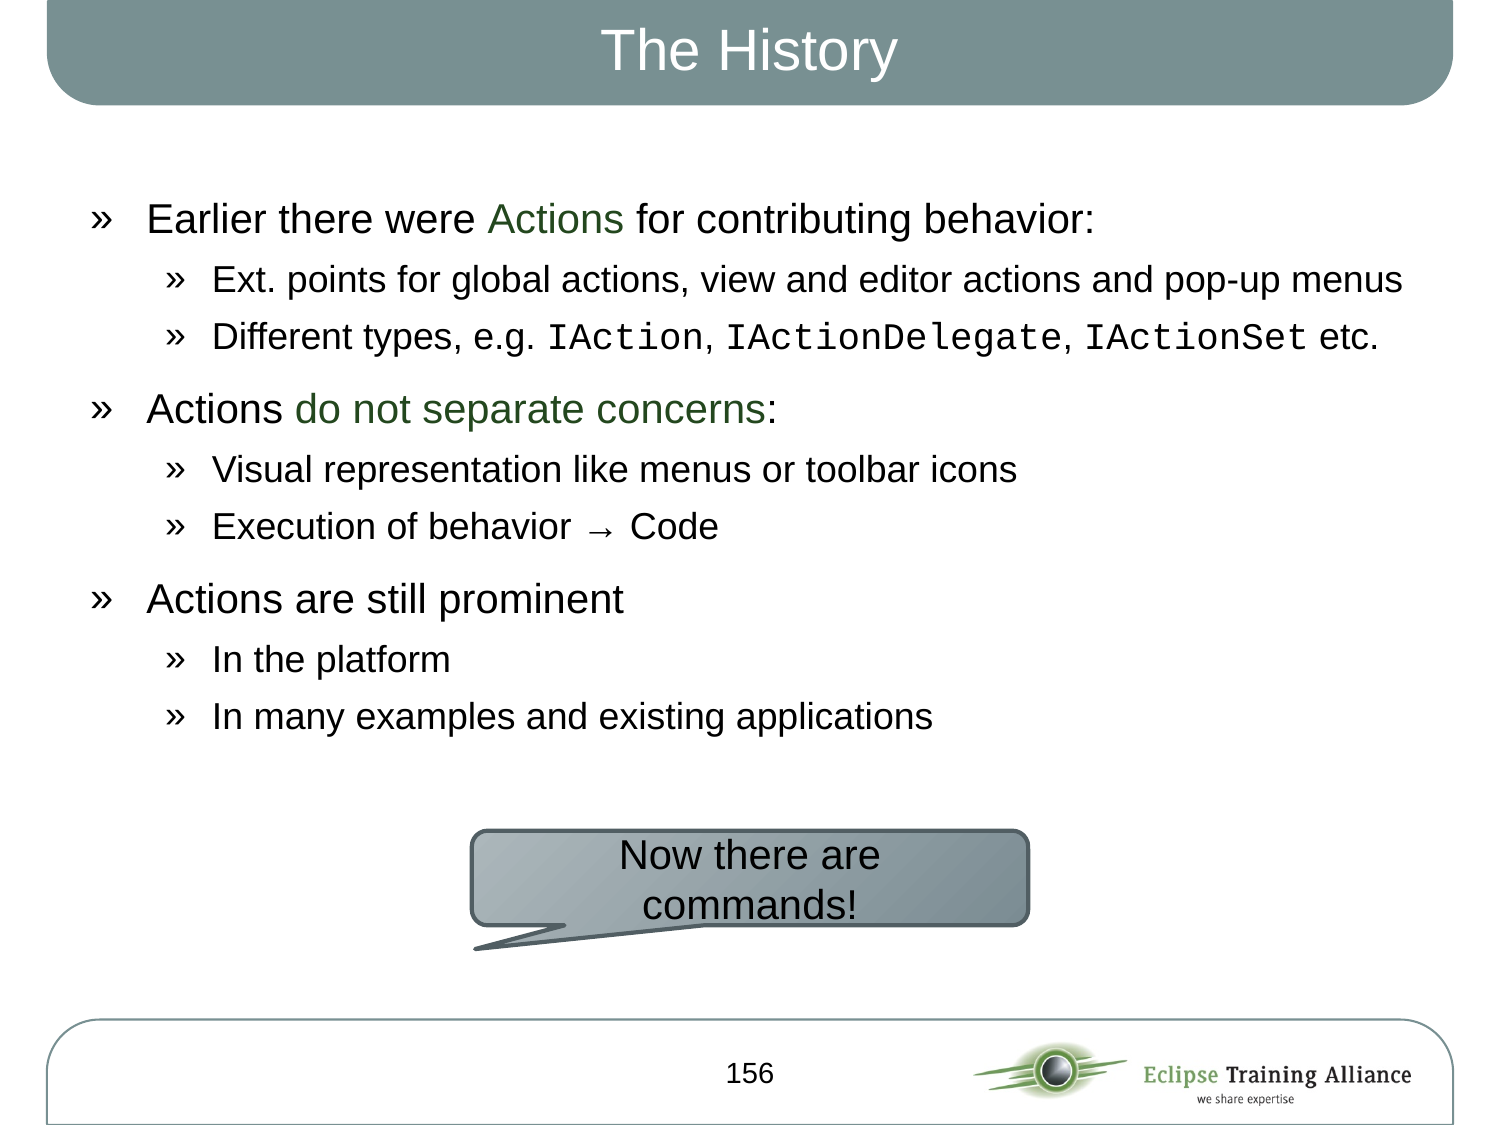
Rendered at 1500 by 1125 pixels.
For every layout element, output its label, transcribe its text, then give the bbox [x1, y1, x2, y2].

text_box Now there are commands! [469, 828, 1031, 952]
list Earlier there were Actions for contributing behavior: Ext. points for global actions, view and editor actions and pop-up menus Different types, e.g. IAction, IActionDelegate, IActionSet etc. Actions do not separate concerns: Visual representation like menus or toolbar icons Execution of behavior → Code Actions are still prominent In the platform In many examples and existing applications [75, 184, 1425, 1000]
picture [973, 1038, 1411, 1106]
title The History [82, 0, 1418, 94]
